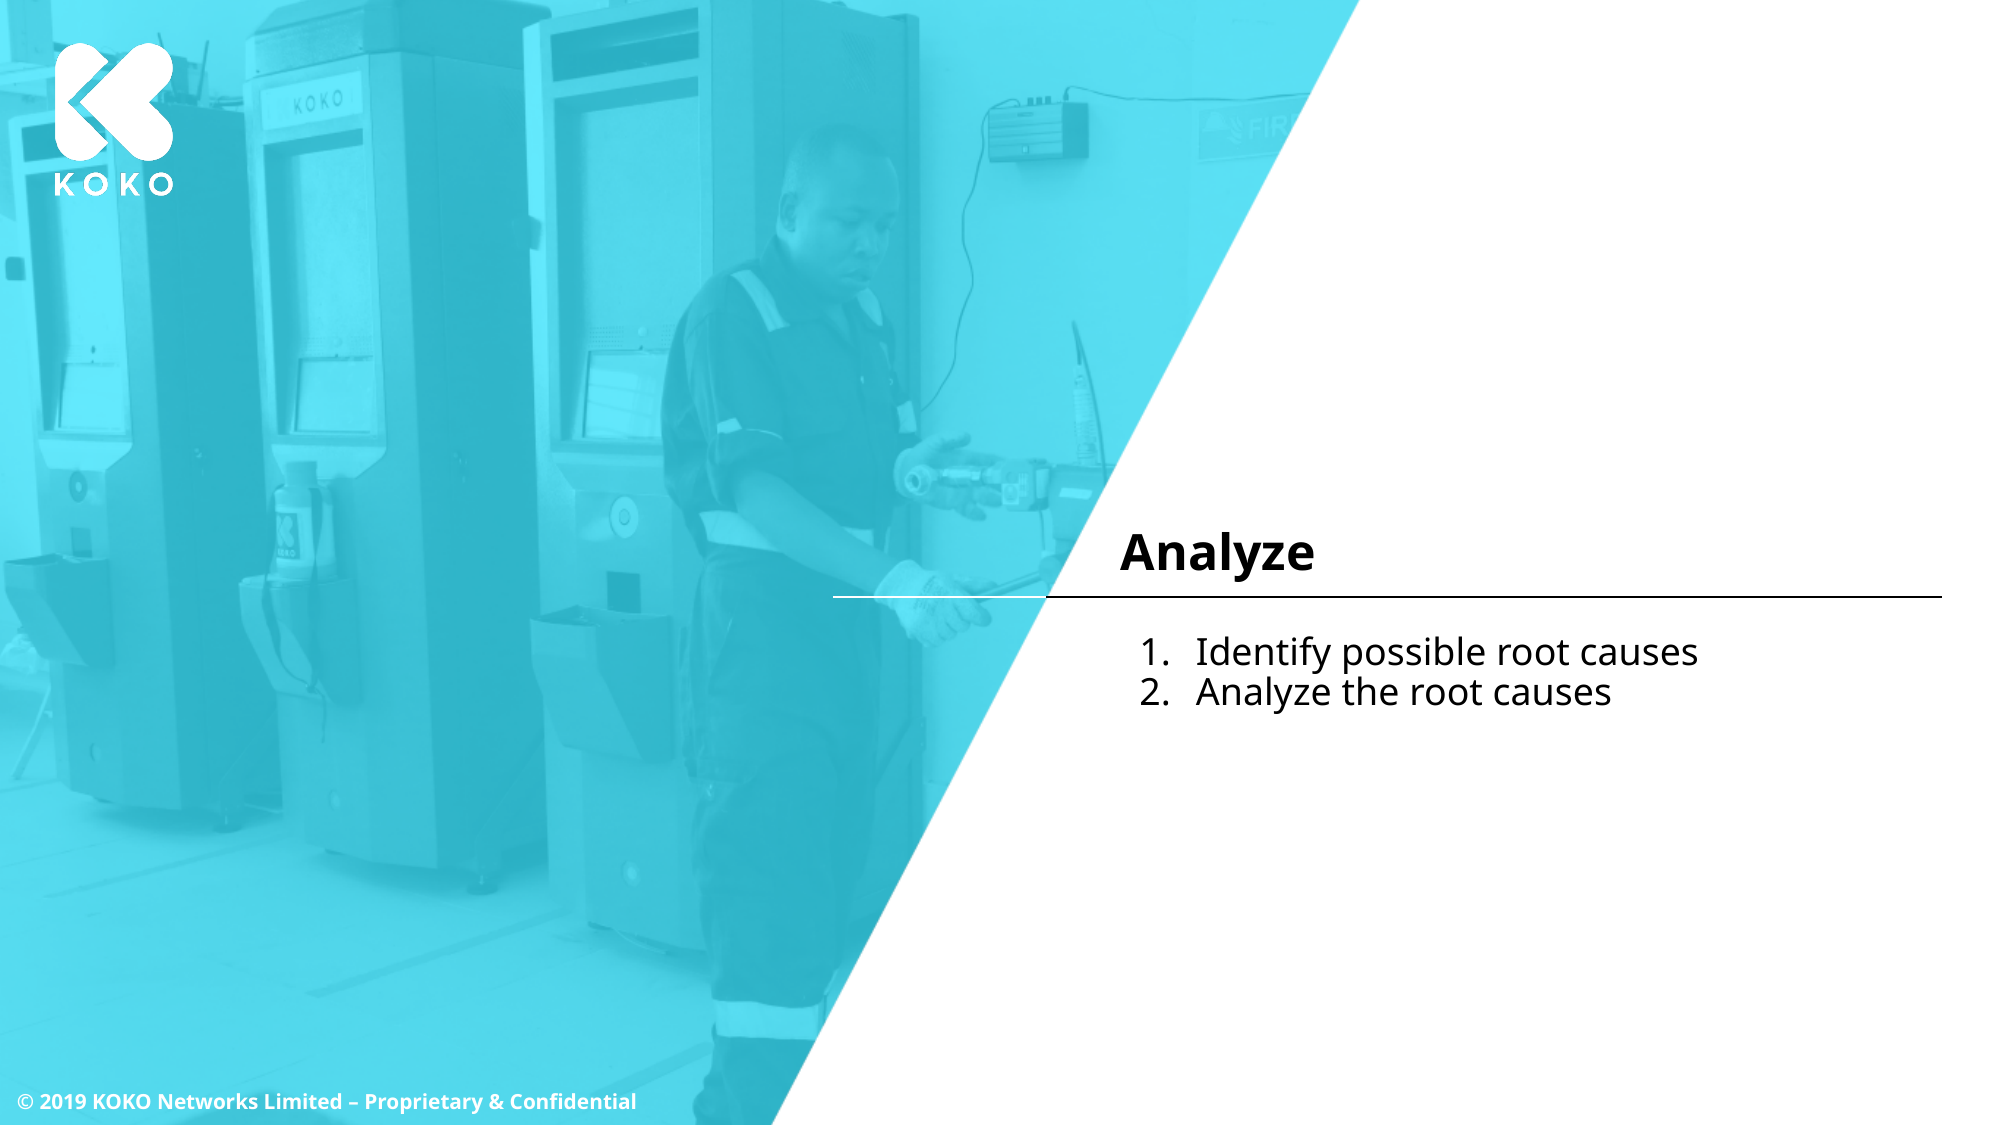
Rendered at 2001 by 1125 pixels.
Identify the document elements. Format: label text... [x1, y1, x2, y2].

title Analyze [1105, 492, 1942, 616]
picture [0, 0, 2000, 1125]
subtitle Identify possible root causes Analyze the root causes [1105, 625, 1942, 748]
